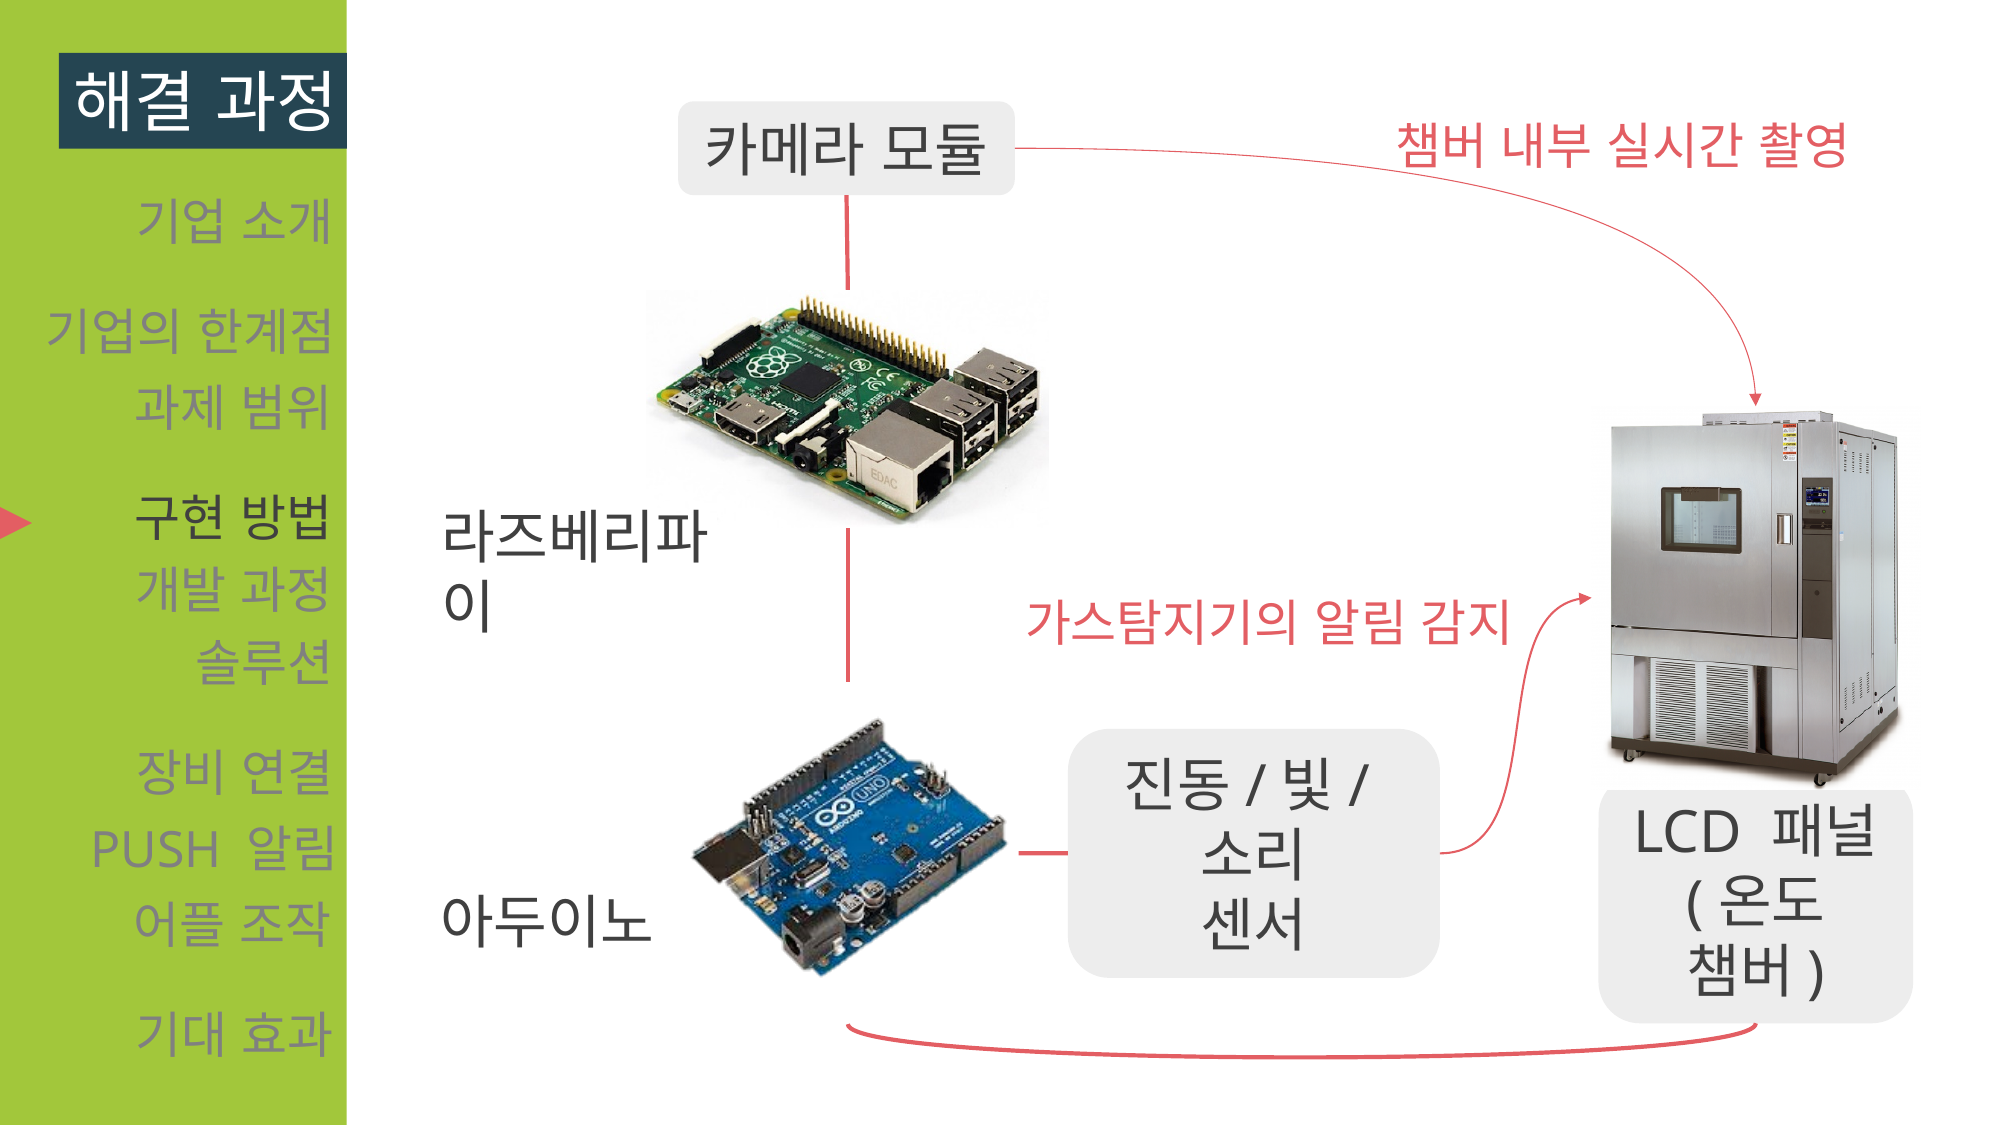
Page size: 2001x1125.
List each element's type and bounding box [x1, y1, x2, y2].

text_box [0, 0, 347, 1125]
text_box [426, 100, 1921, 1025]
text_box [347, 0, 2000, 1125]
